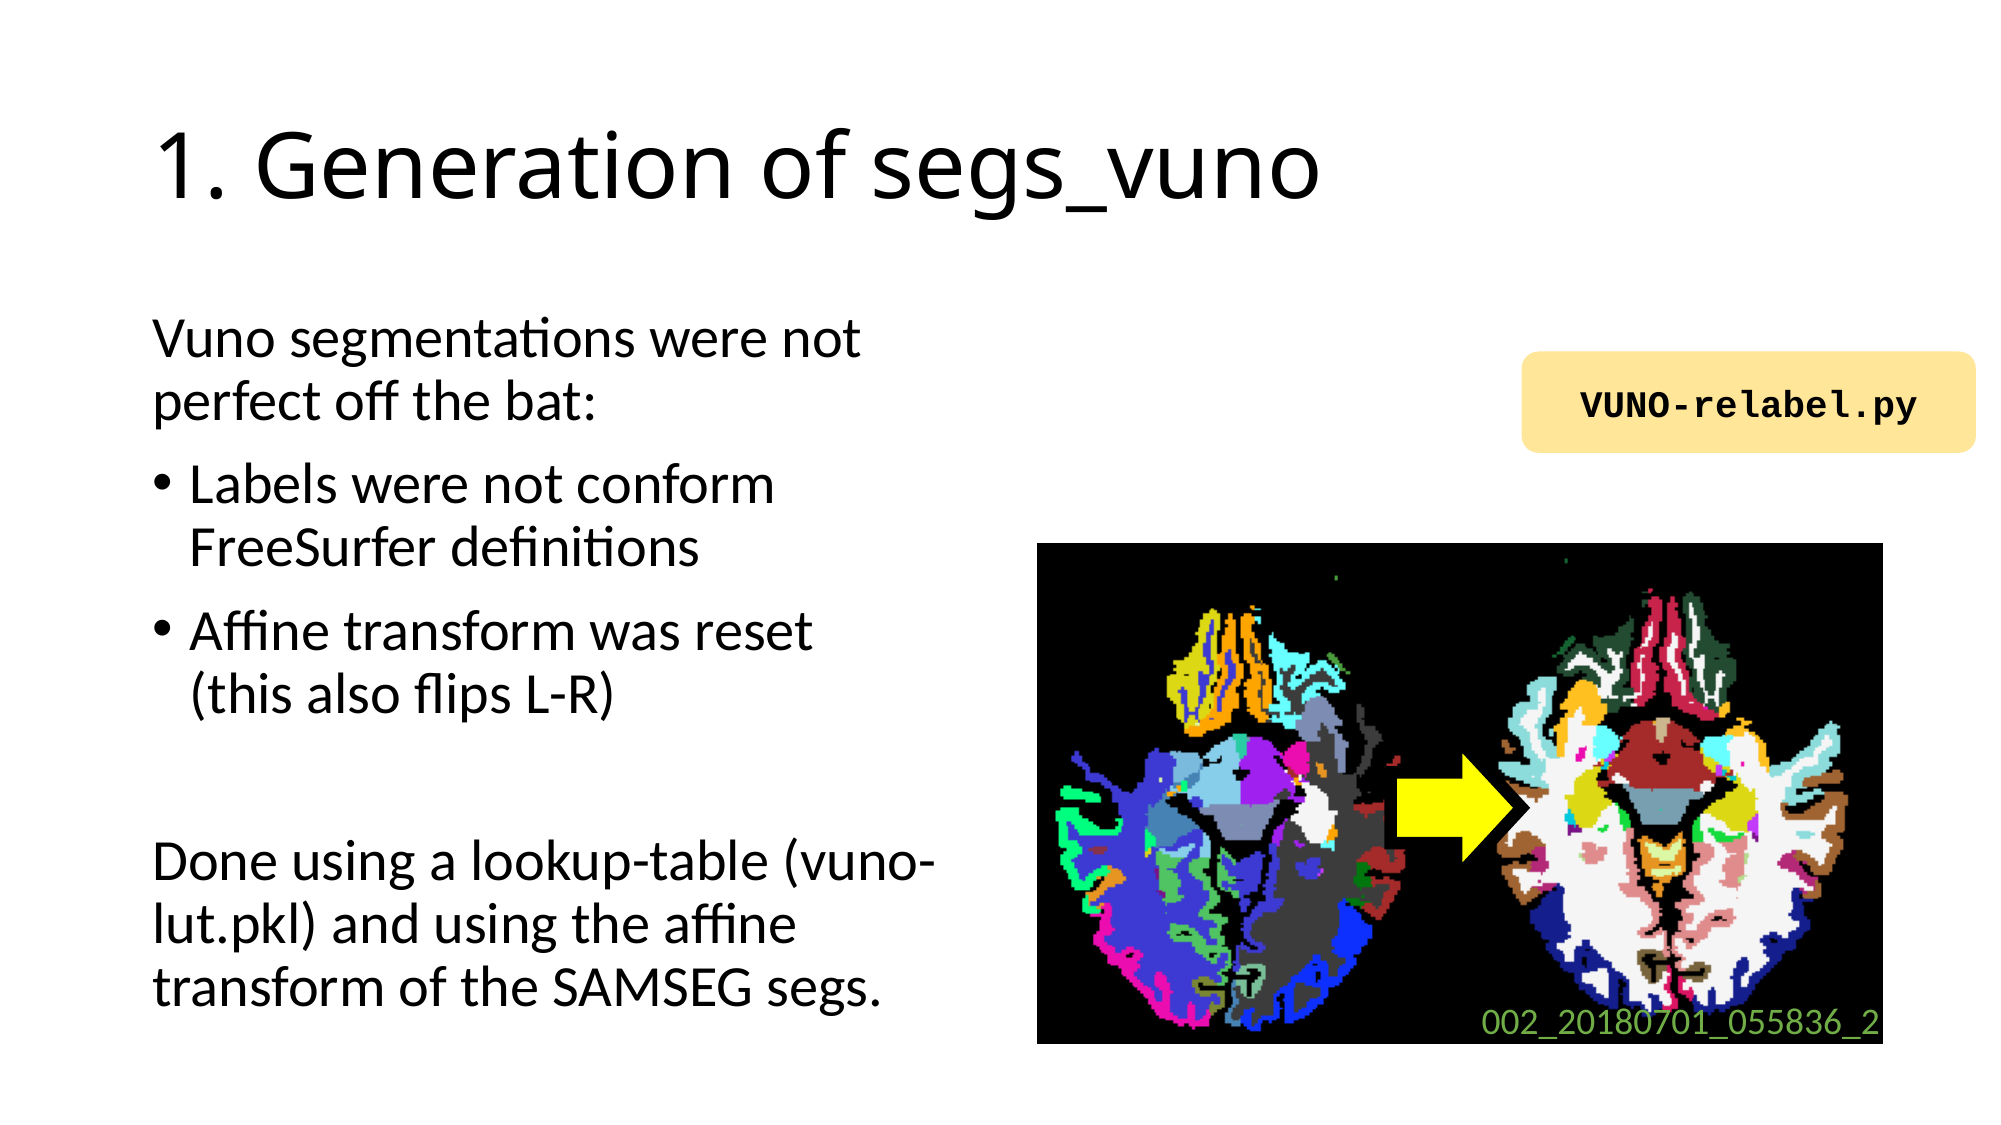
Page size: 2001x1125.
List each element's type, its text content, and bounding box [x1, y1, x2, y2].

text_box VUNO-relabel.py [1520, 350, 1977, 454]
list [1037, 543, 1450, 1044]
list Vuno segmentations were not perfect off the bat: Labels were not conform FreeSurfer definitions Affine transform was reset (this also flips L-R) Done using a lookup-table (vuno-lut.pkl) and using the affine transform of the SAMSEG segs. [137, 299, 1013, 1125]
picture [1450, 543, 1883, 1044]
title 1. Generation of segs_vuno [137, 59, 1863, 278]
text_box 002_20180701_055836_2 [1466, 990, 1895, 1050]
